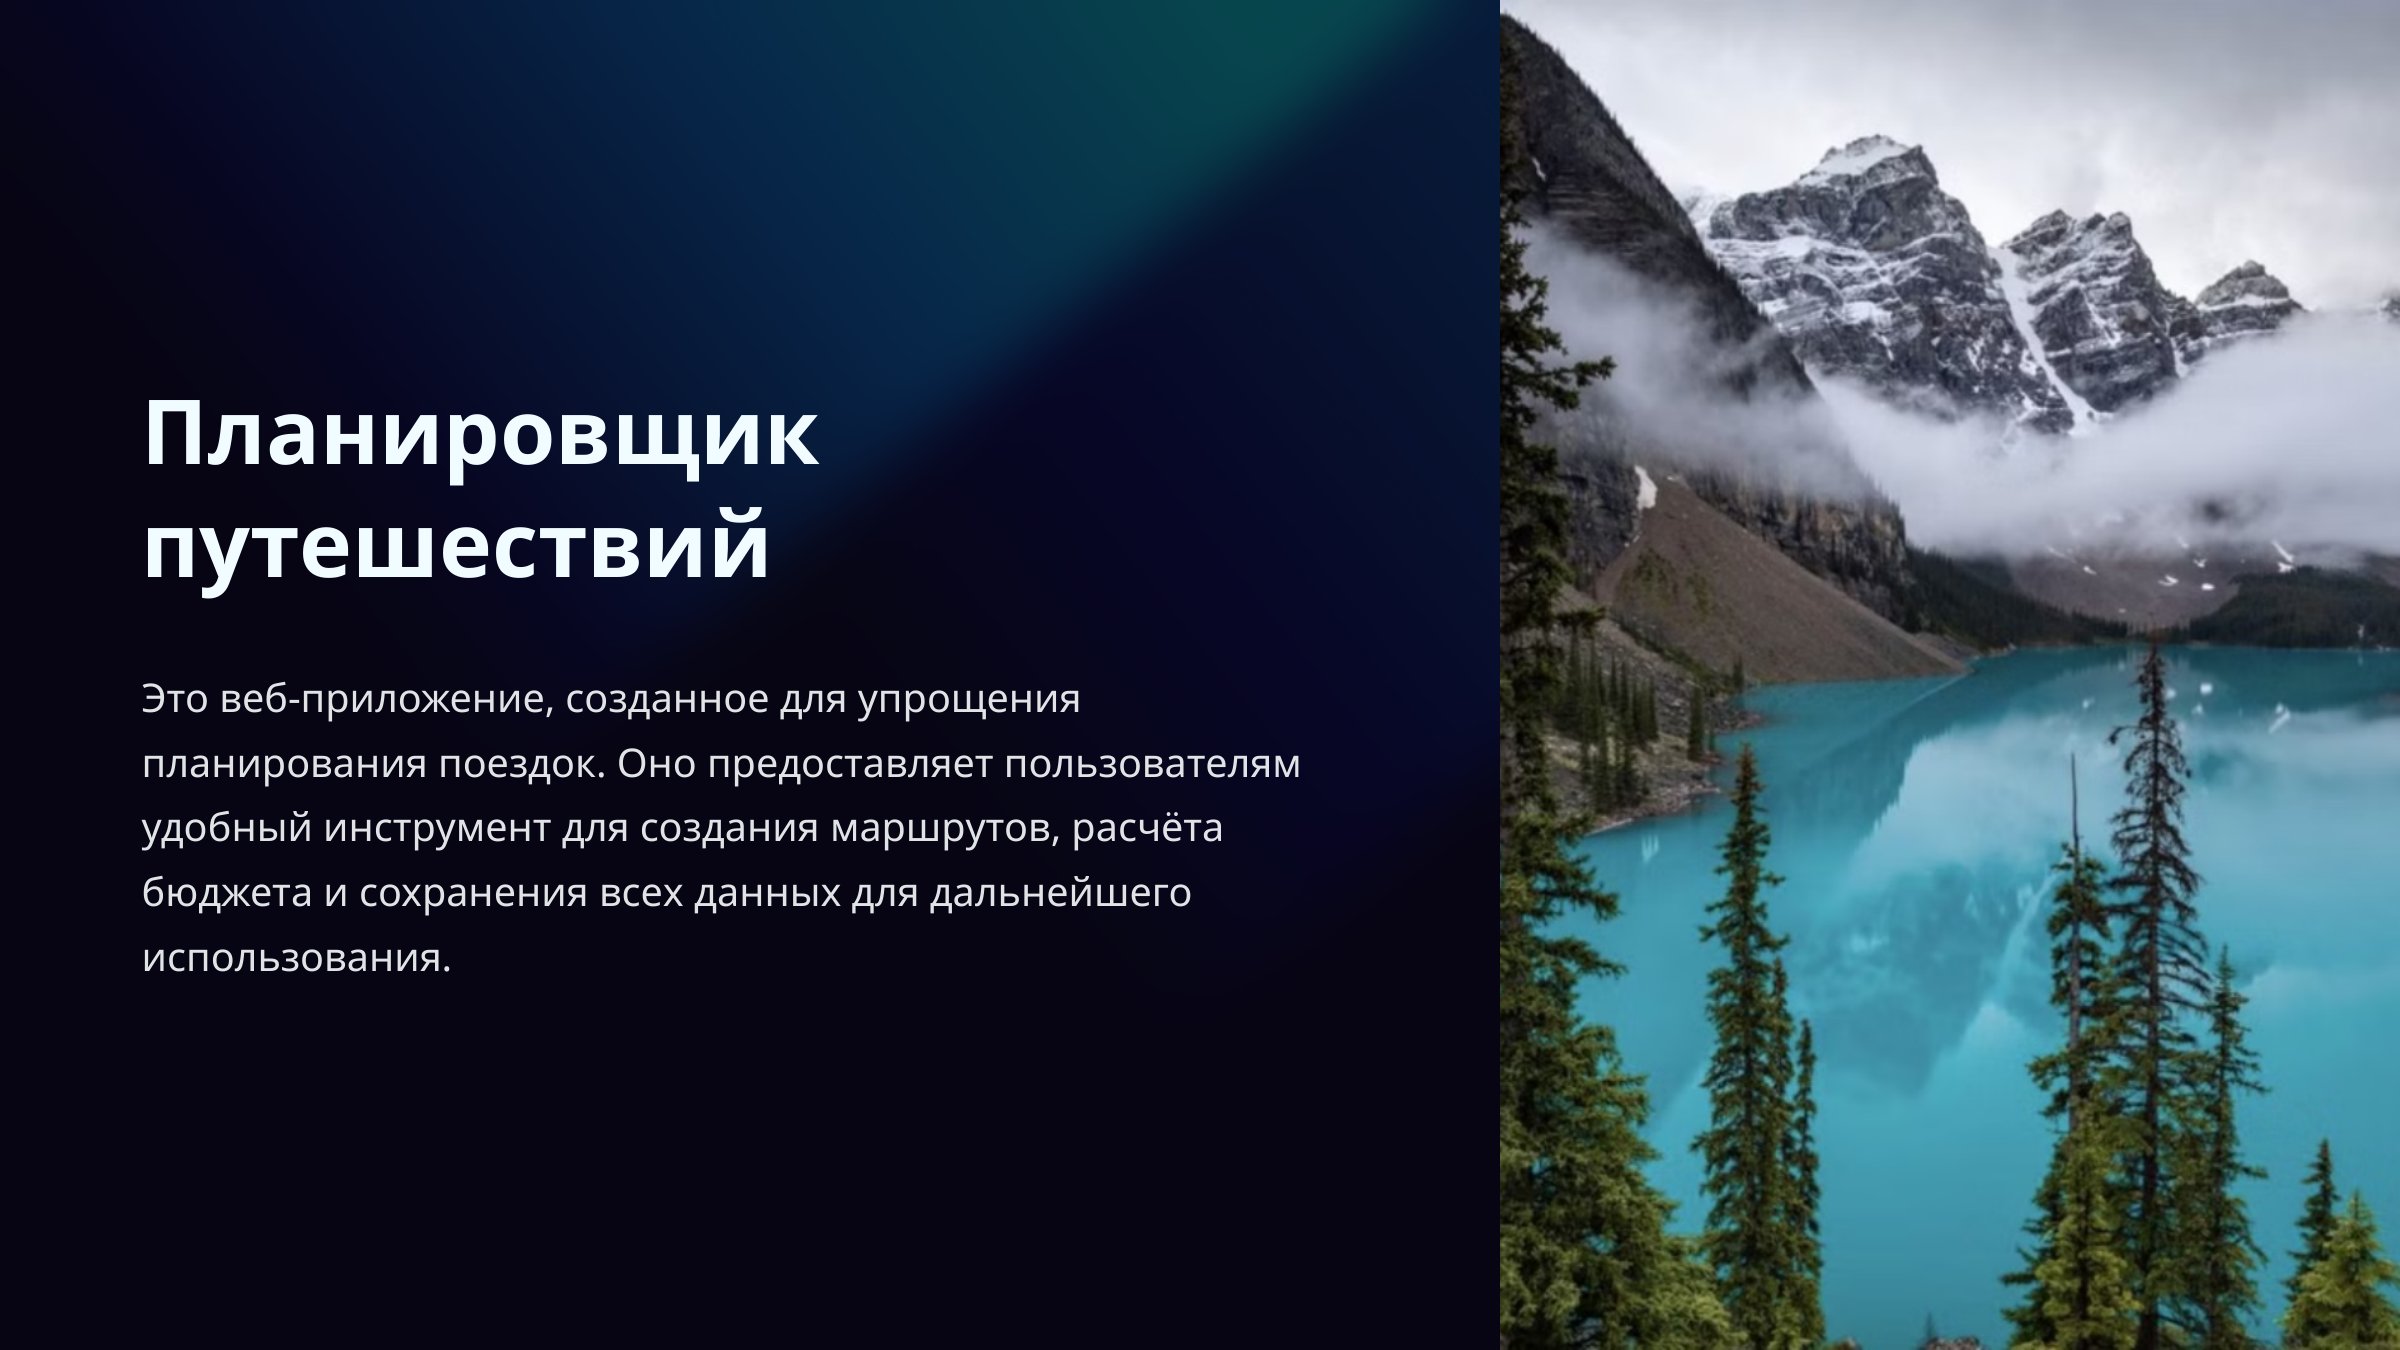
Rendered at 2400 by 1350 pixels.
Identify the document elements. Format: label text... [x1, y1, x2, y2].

text_box Планировщик путешествий [141, 370, 1359, 595]
text_box Это веб-приложение, созданное для упрощения планирования поездок. Оно предоставляет пользователям удобный инструмент для создания маршрутов, расчёта бюджета и сохранения всех данных для дальнейшего использования. [141, 655, 1359, 980]
picture [1499, 0, 2400, 1350]
